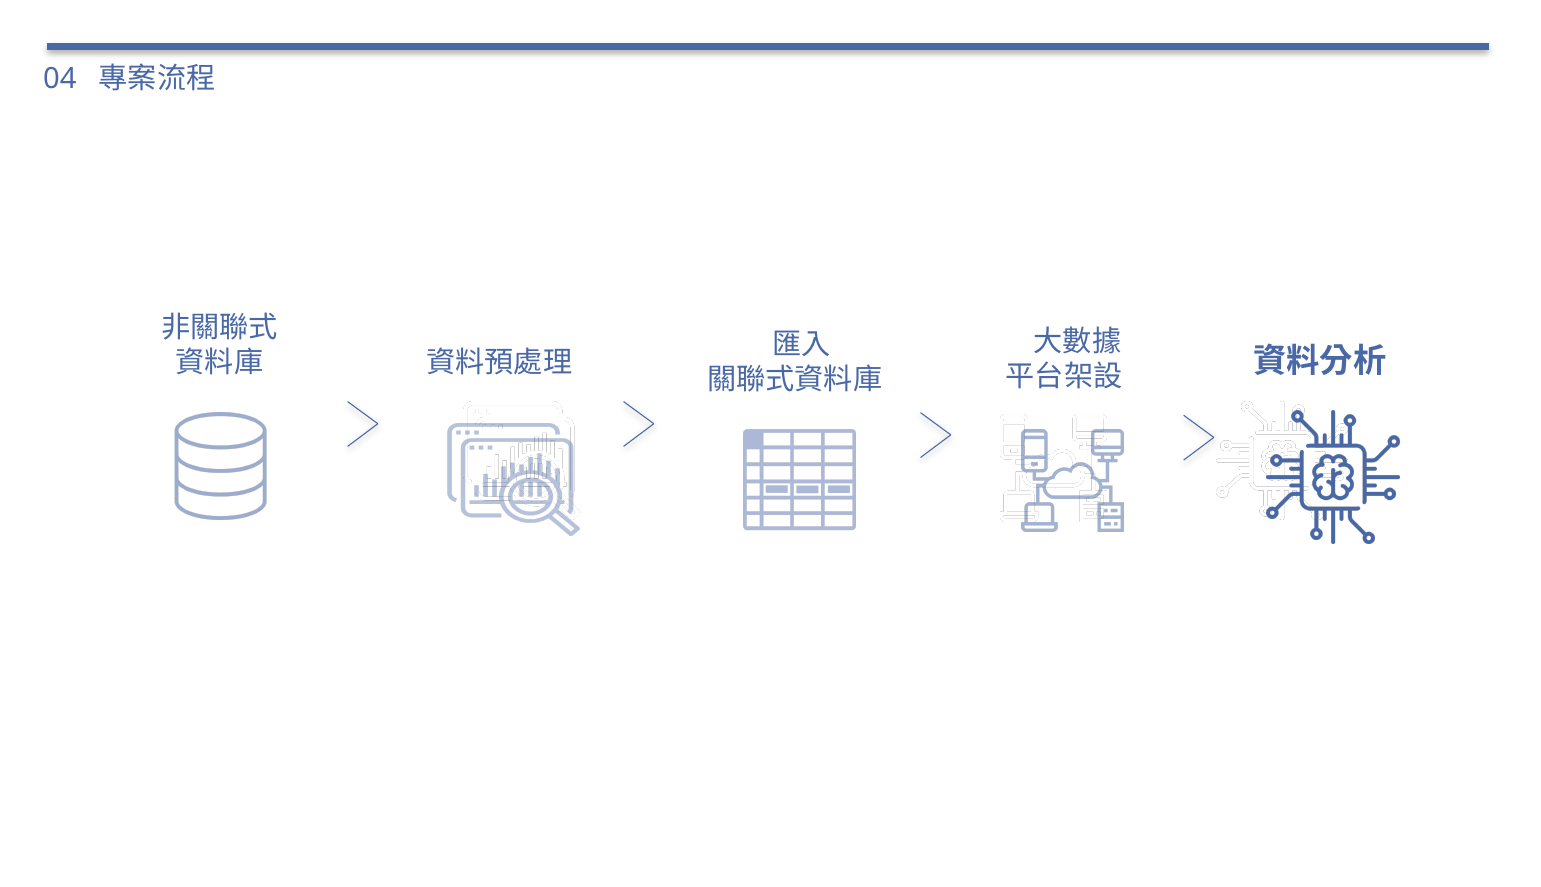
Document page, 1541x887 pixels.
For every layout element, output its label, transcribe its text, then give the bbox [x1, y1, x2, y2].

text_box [347, 423, 378, 447]
text_box 非關聯式 資料庫 [102, 300, 337, 386]
text_box 資料預處理 [394, 335, 618, 386]
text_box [1183, 437, 1215, 461]
picture [742, 423, 856, 537]
picture [1216, 401, 1400, 544]
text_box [347, 401, 378, 423]
picture [170, 412, 272, 520]
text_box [623, 423, 654, 447]
picture [446, 401, 581, 537]
text_box 資料分析 [1226, 331, 1413, 386]
text_box 大數據 平台架設 [957, 314, 1184, 400]
text_box 匯入 關聯式資料庫 [684, 317, 919, 403]
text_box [920, 434, 951, 458]
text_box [1183, 415, 1215, 437]
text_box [623, 401, 654, 423]
text_box 04 專案流程 [1, 51, 257, 102]
picture [999, 414, 1124, 532]
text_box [920, 412, 951, 434]
